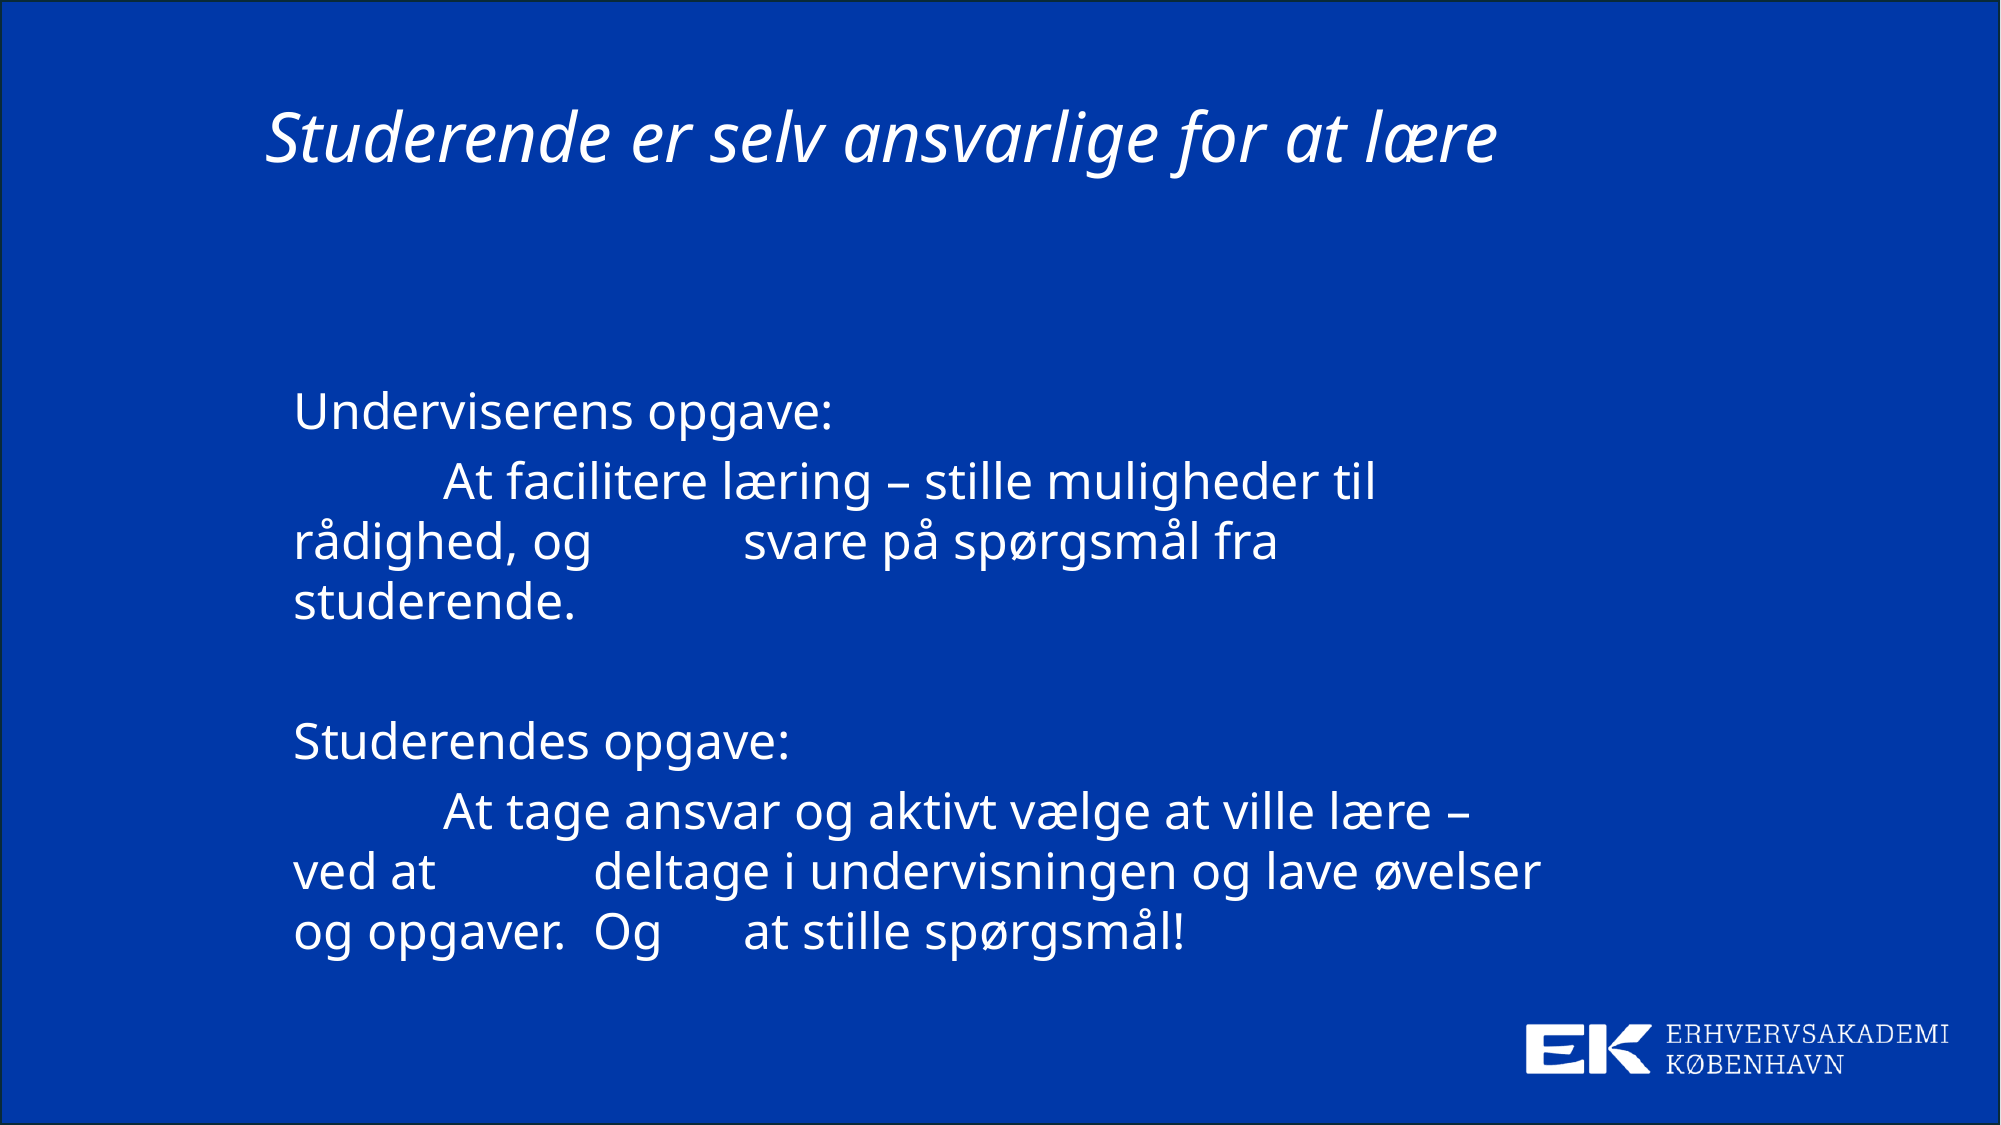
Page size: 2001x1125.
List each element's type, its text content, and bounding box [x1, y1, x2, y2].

picture [1477, 975, 1997, 1122]
title Studerende er selv ansvarlige for at lære [250, 93, 1718, 270]
text_box Underviserens opgave: At facilitere læring – stille muligheder til rådighed, og svare på spørgsmål fra studerende. Studerendes opgave: At tage ansvar og aktivt vælge at ville lære – ved at deltage i undervisningen og lave øvelser og opgaver. Og at stille spørgsmål! [278, 372, 1573, 913]
